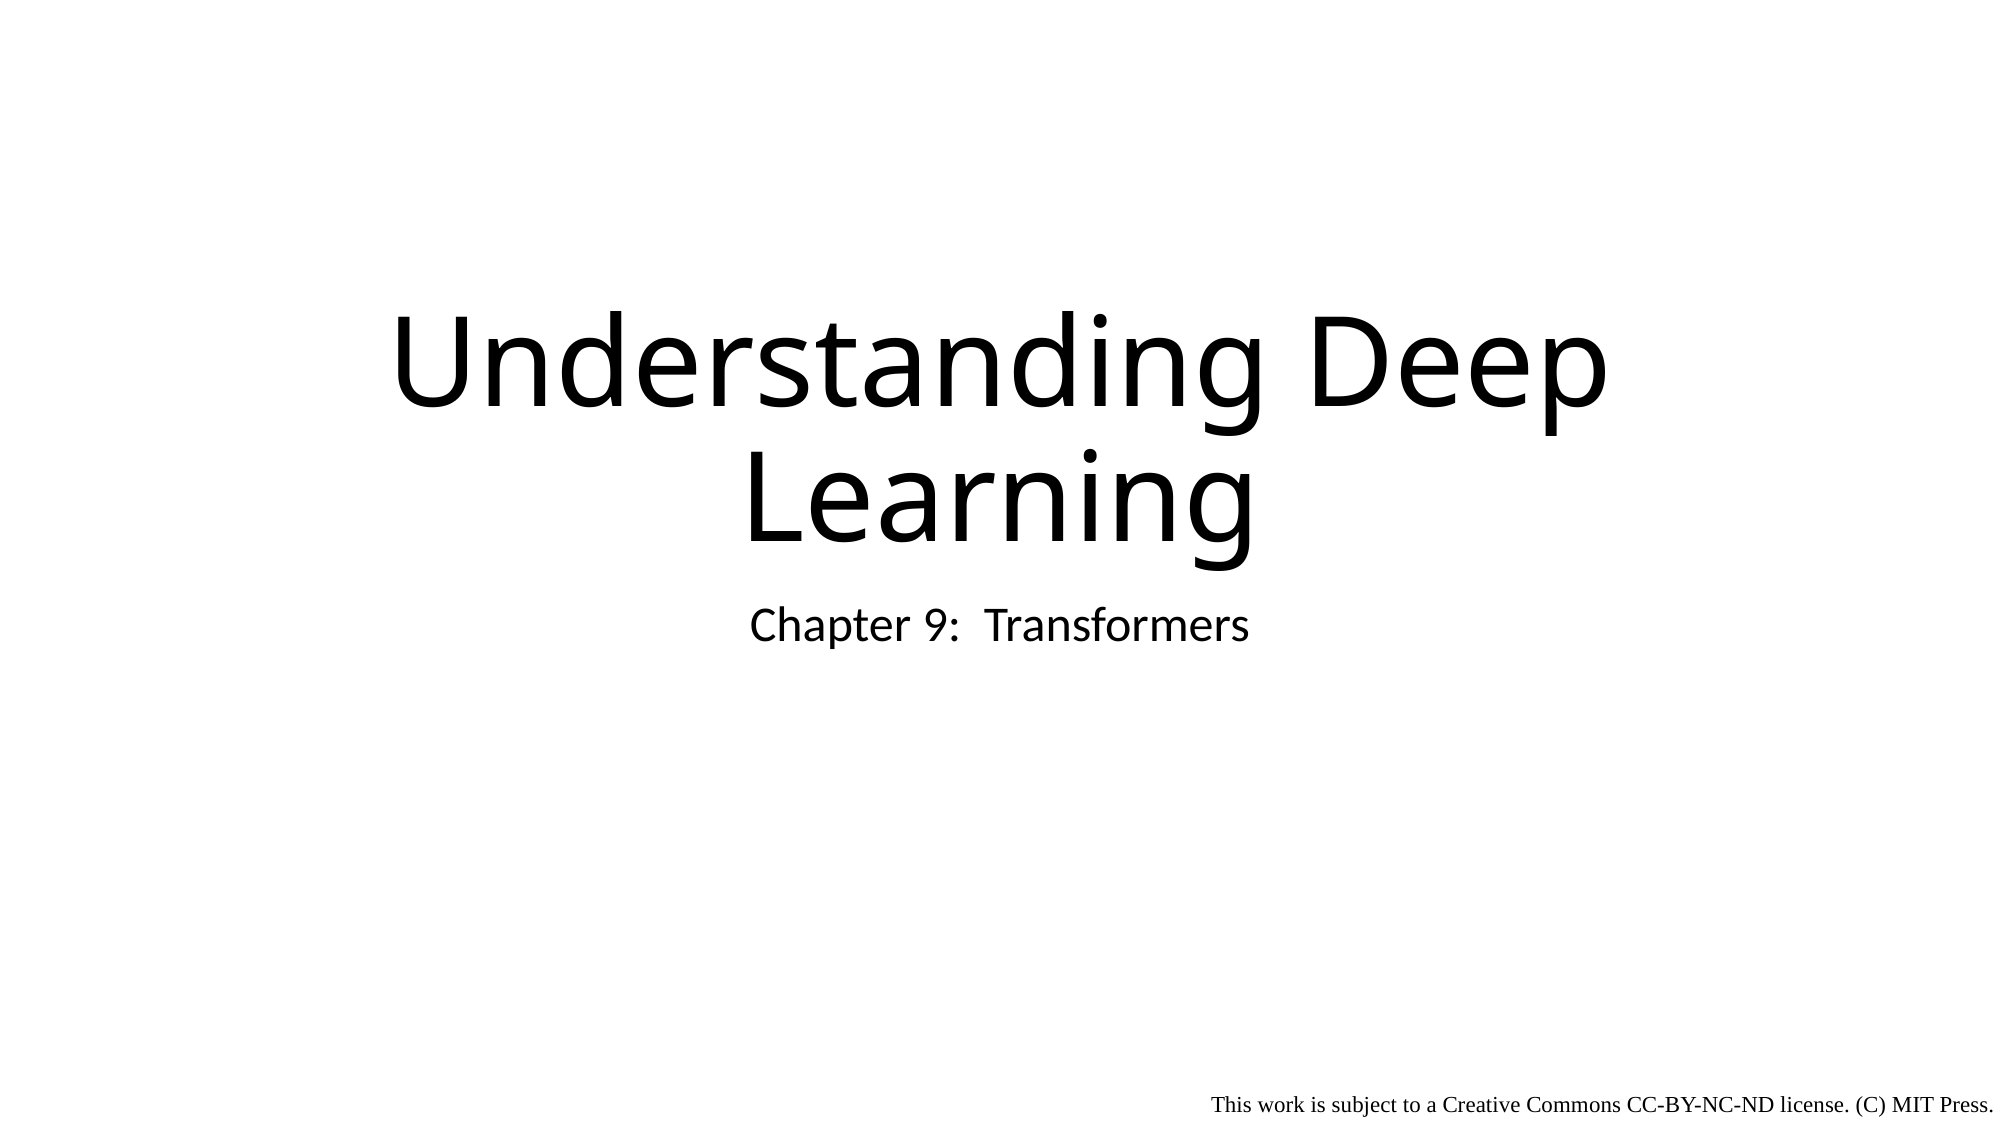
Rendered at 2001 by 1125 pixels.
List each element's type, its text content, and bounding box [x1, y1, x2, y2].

text_box This work is subject to a Creative Commons CC-BY-NC-ND license. (C) MIT Press. [1196, 1082, 2000, 1125]
title Understanding Deep Learning [249, 184, 1750, 576]
subtitle Chapter 9: Transformers [249, 590, 1750, 863]
